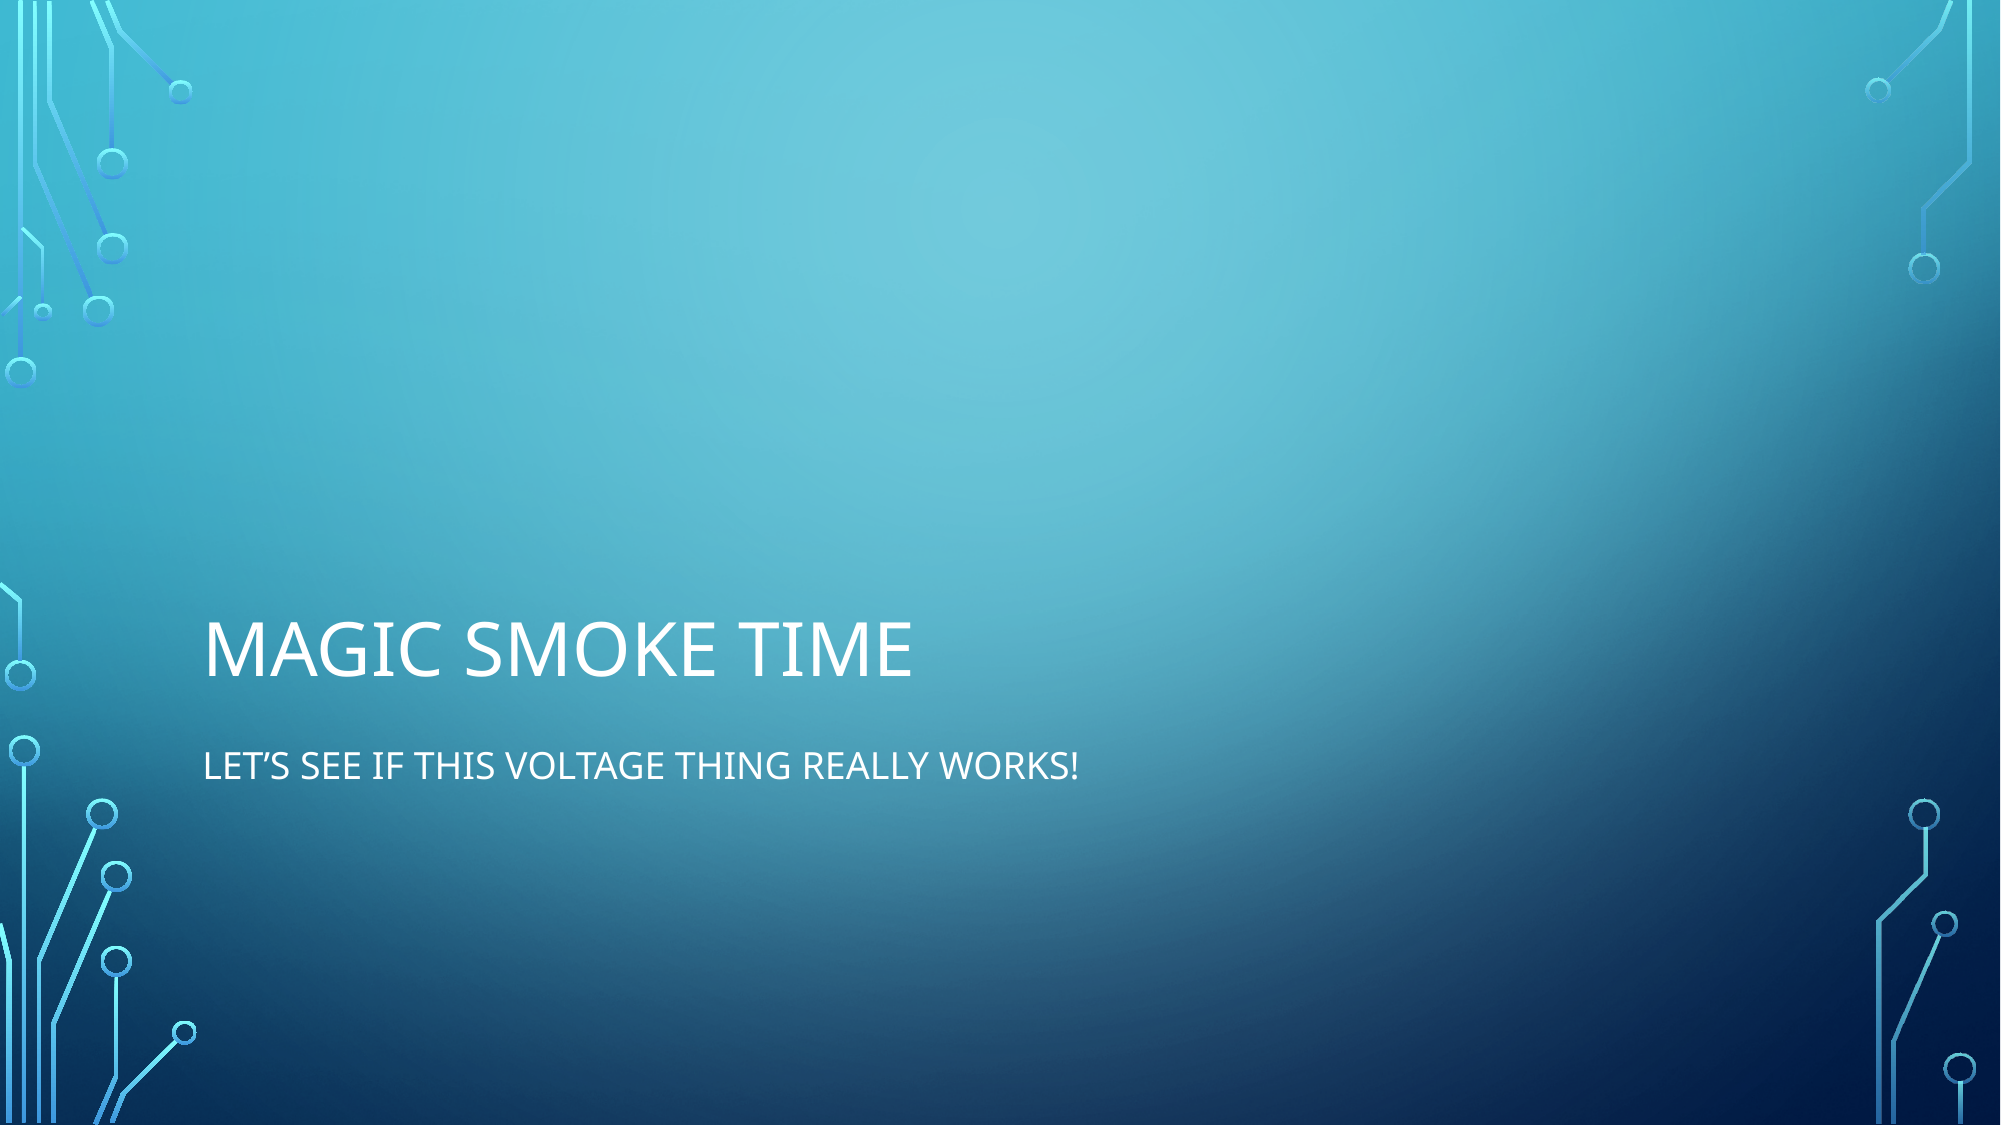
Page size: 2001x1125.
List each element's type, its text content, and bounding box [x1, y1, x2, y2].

title Magic Smoke Time [187, 232, 1813, 701]
list Let’s see if this voltage thing really works! [187, 725, 1813, 952]
